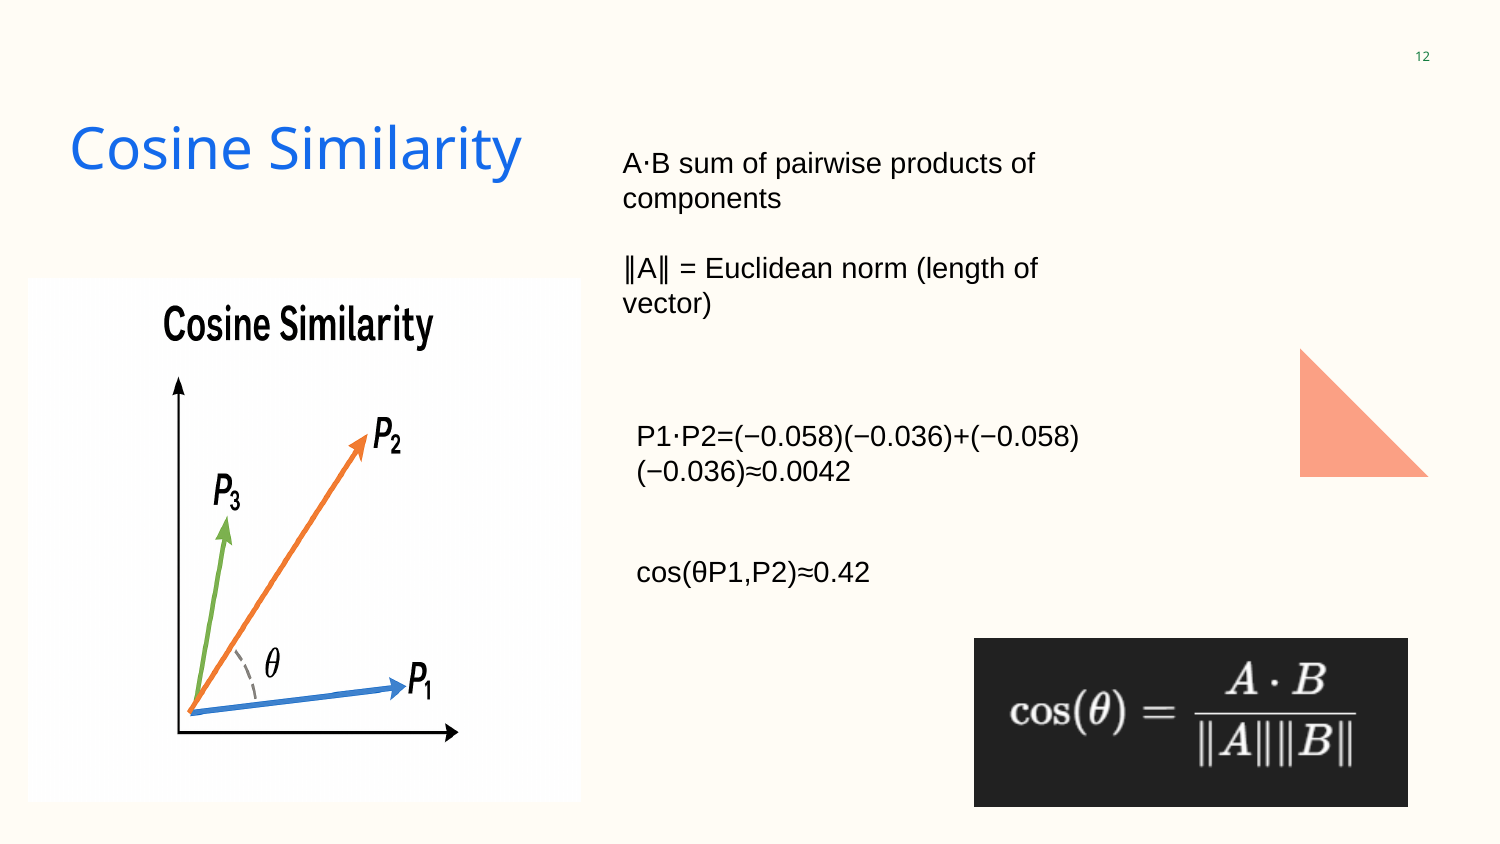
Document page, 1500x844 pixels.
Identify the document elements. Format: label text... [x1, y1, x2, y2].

text_box A⋅B sum of pairwise products of components ∥A∥ = Euclidean norm (length of vector) [607, 129, 1100, 334]
text_box [1300, 348, 1429, 477]
title Cosine Similarity [54, 96, 1446, 268]
text_box Let's write simplified TF-IDF vectors (only for keywords): P1=[0,0,−0.058,−0.058,0,0,0,0,0,0,0] P2=[0,0,−0.036,−0.036,0,0.05,0.05,0.05,0,0,0] P3=[0,0,−0.058,−0.058,0,0,0,0,0.08,0.08,0.08] (Notice: real vectors have all 11 dimensions, but I’ve shown only key weights to keep it readable.) [138, 292, 593, 815]
slide_number ‹#› [1355, 33, 1446, 82]
picture [28, 278, 582, 802]
picture [974, 638, 1408, 808]
text_box cos(θP1,P2​)≈0.42 [621, 537, 1114, 603]
text_box P1⋅P2=(−0.058)(−0.036)+(−0.058)(−0.036)≈0.0042 [621, 402, 1114, 503]
